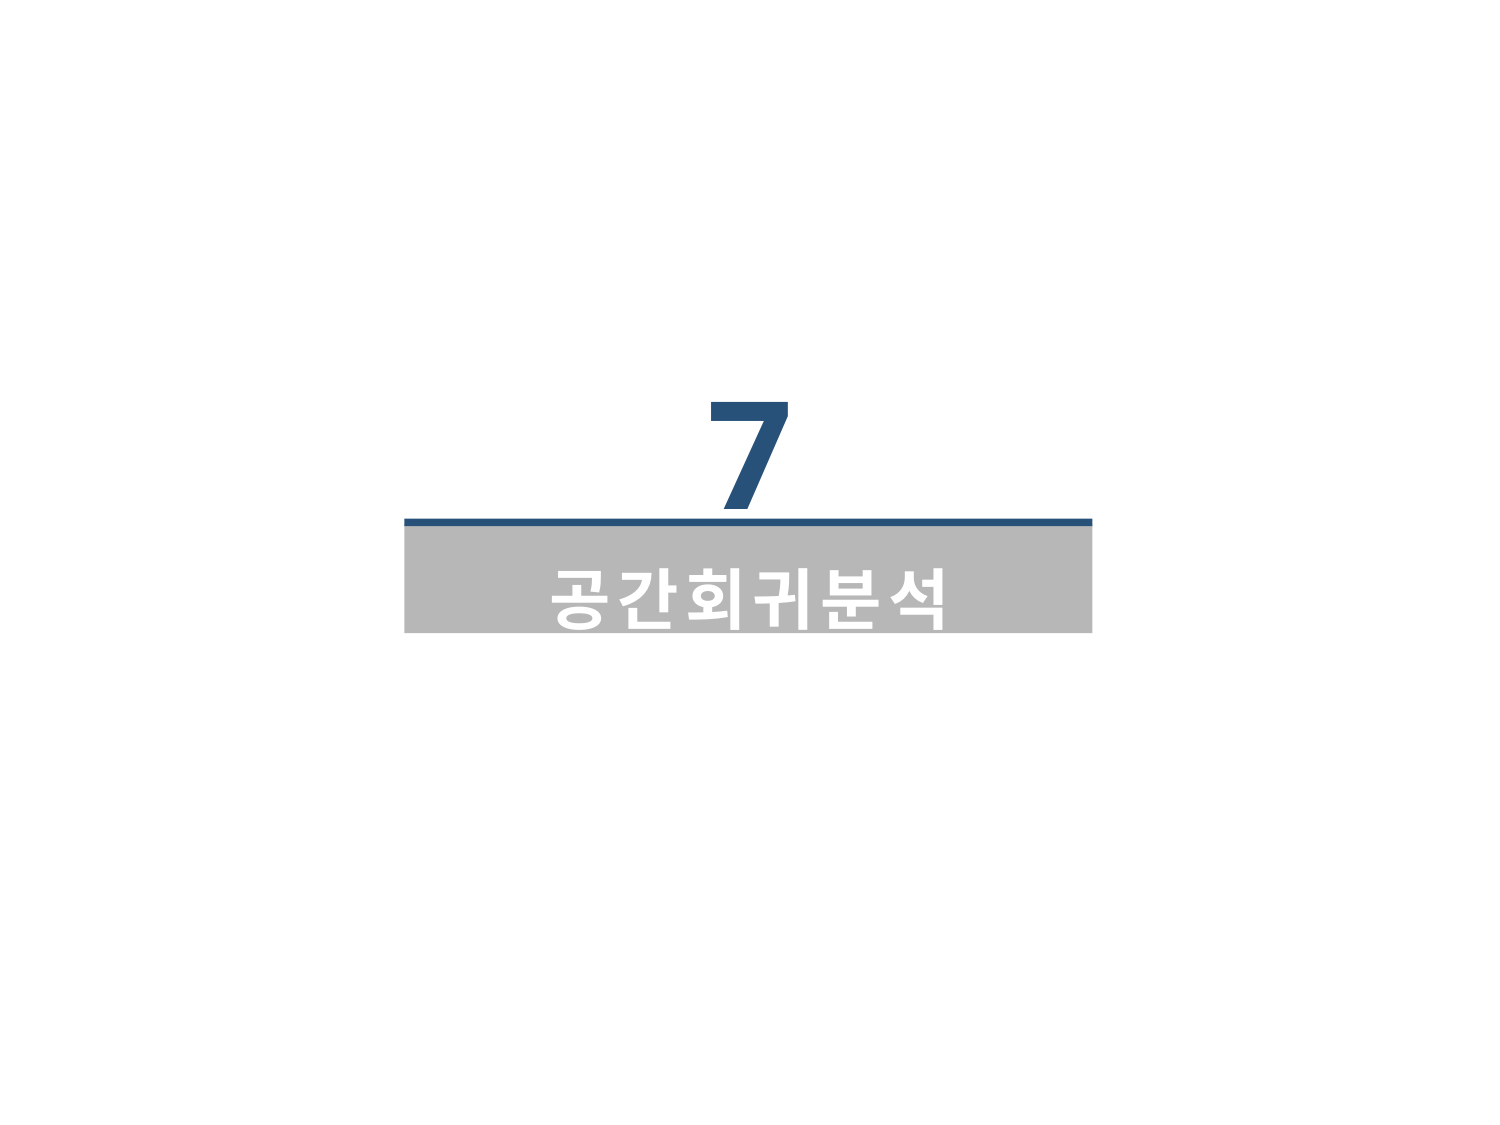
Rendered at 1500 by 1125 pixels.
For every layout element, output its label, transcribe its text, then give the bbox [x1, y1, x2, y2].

text_box 7 [466, 171, 1034, 547]
text_box 공간회귀분석 [389, 471, 1111, 646]
